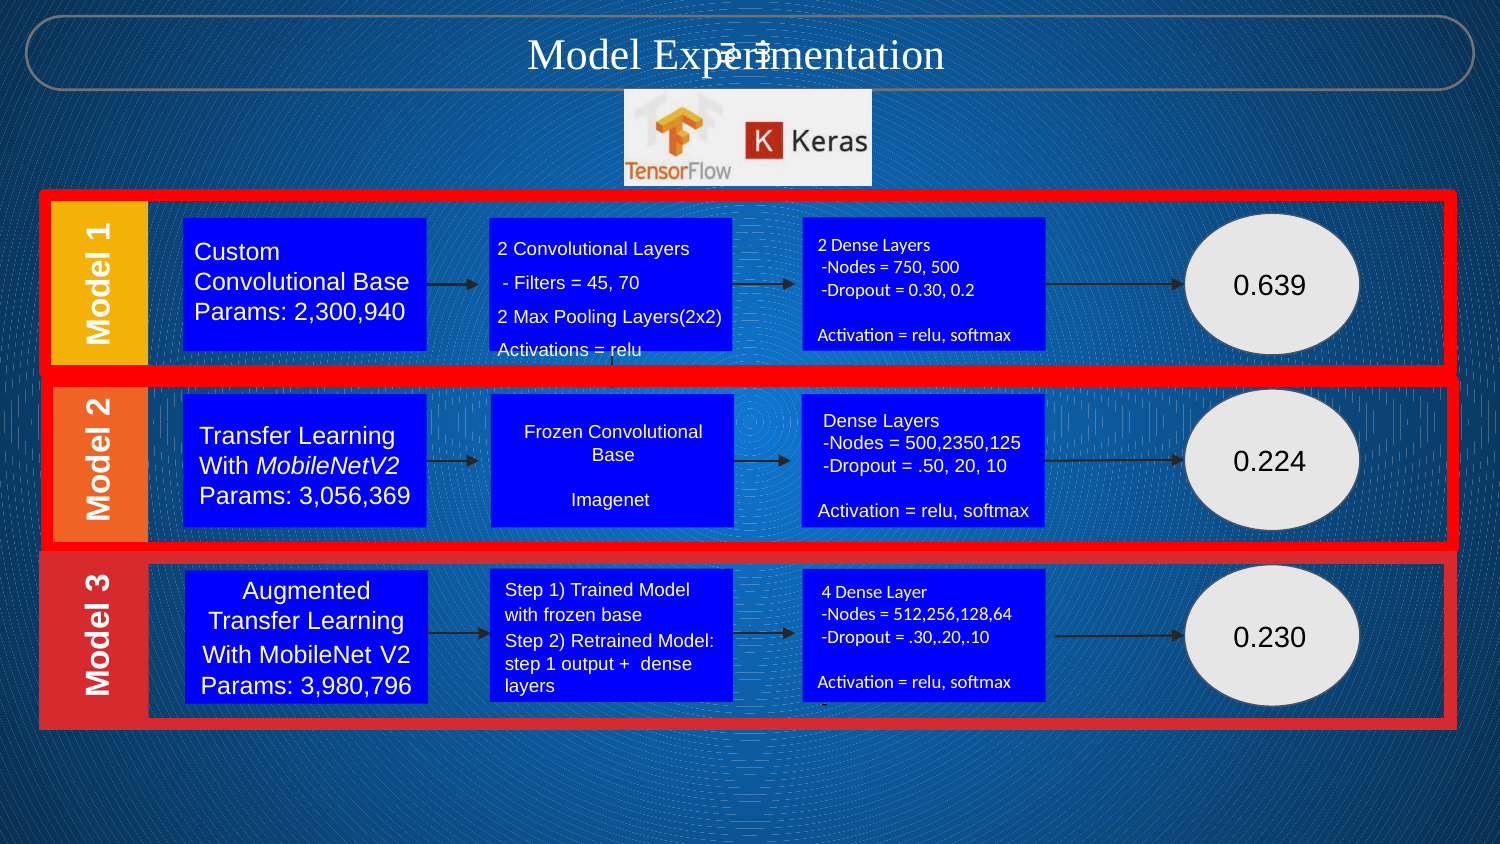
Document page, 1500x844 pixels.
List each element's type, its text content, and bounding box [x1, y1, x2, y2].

text_box Model Experimentation [280, 11, 1046, 94]
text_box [46, 194, 1454, 725]
text_box mm [26, 16, 280, 90]
text_box mm [1046, 16, 1474, 90]
picture [624, 89, 872, 186]
